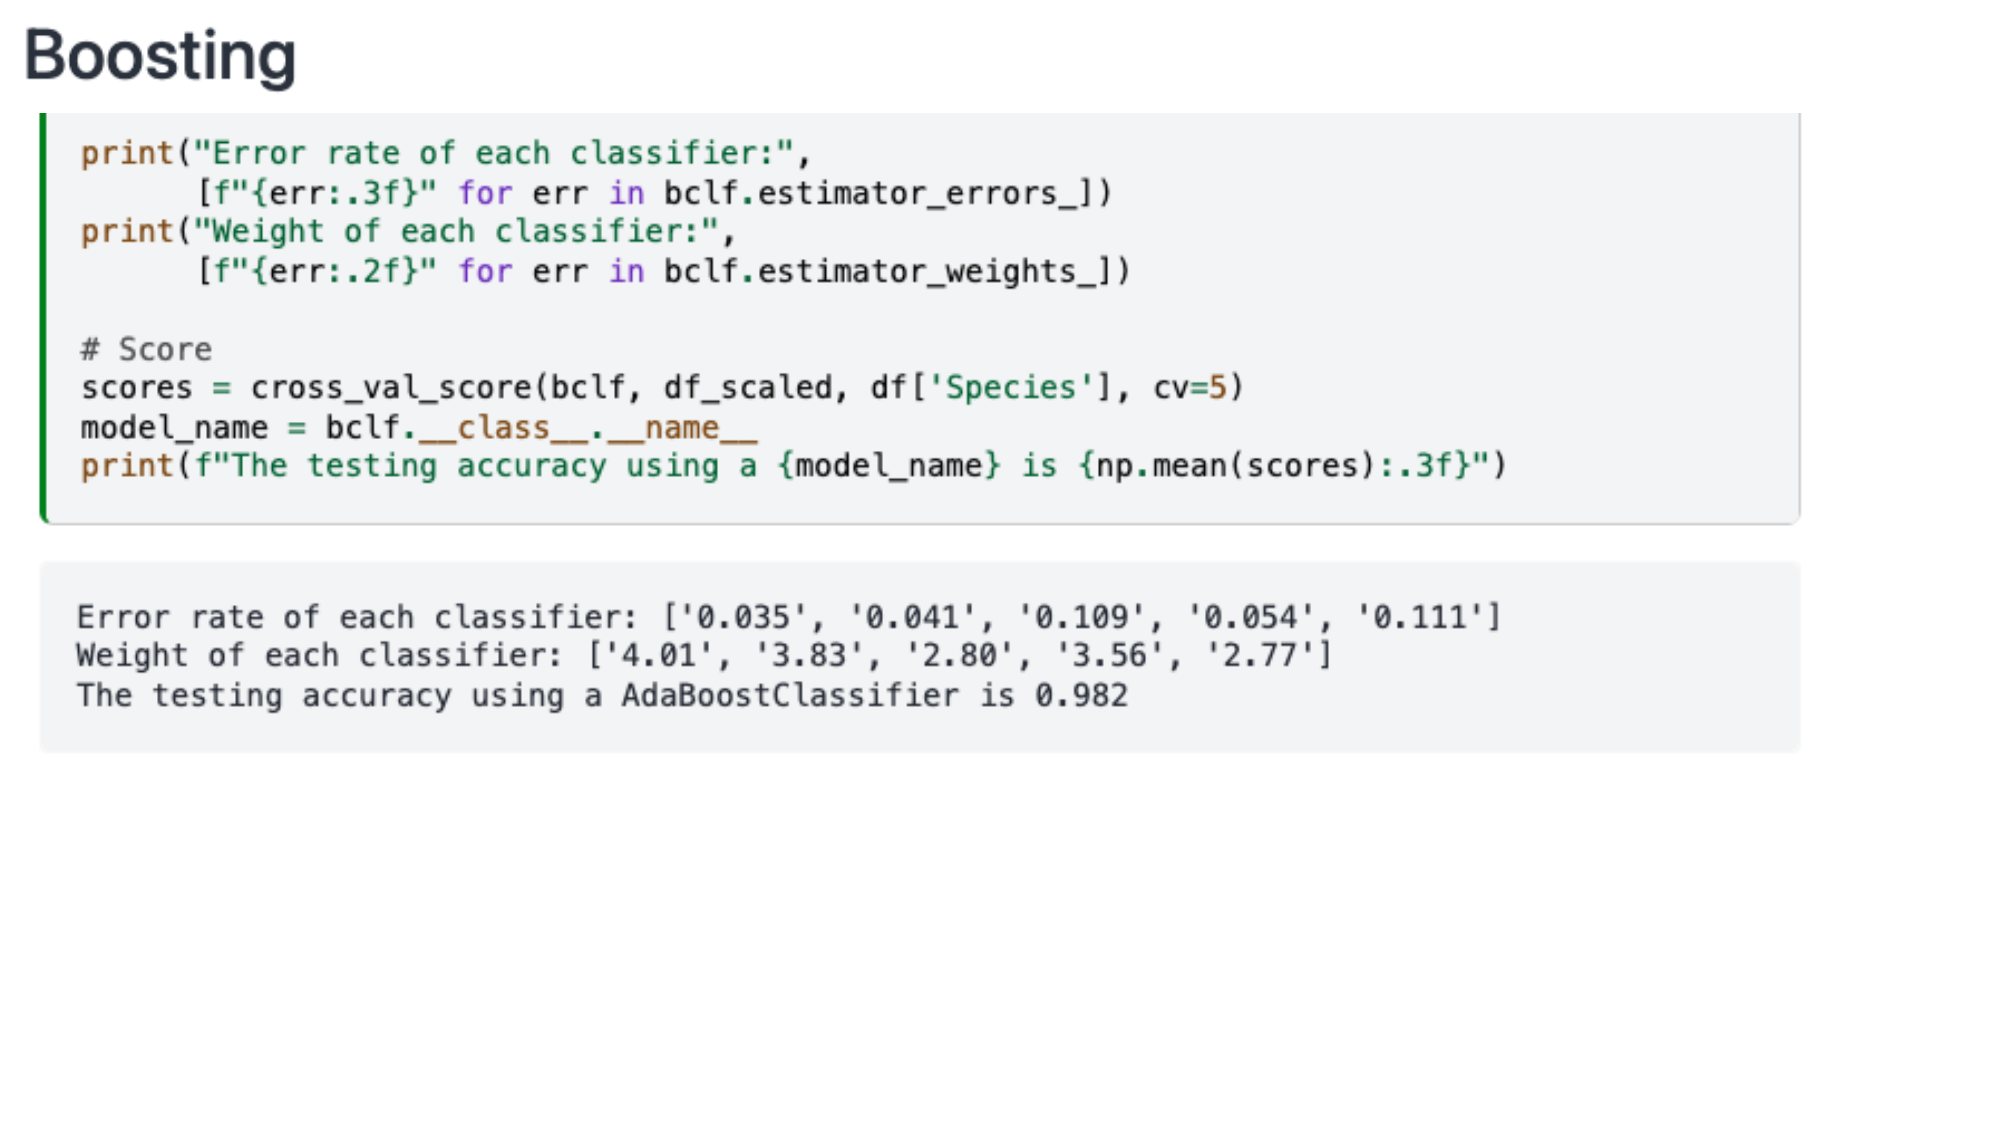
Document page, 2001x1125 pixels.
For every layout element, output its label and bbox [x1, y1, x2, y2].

picture [0, 0, 1807, 768]
